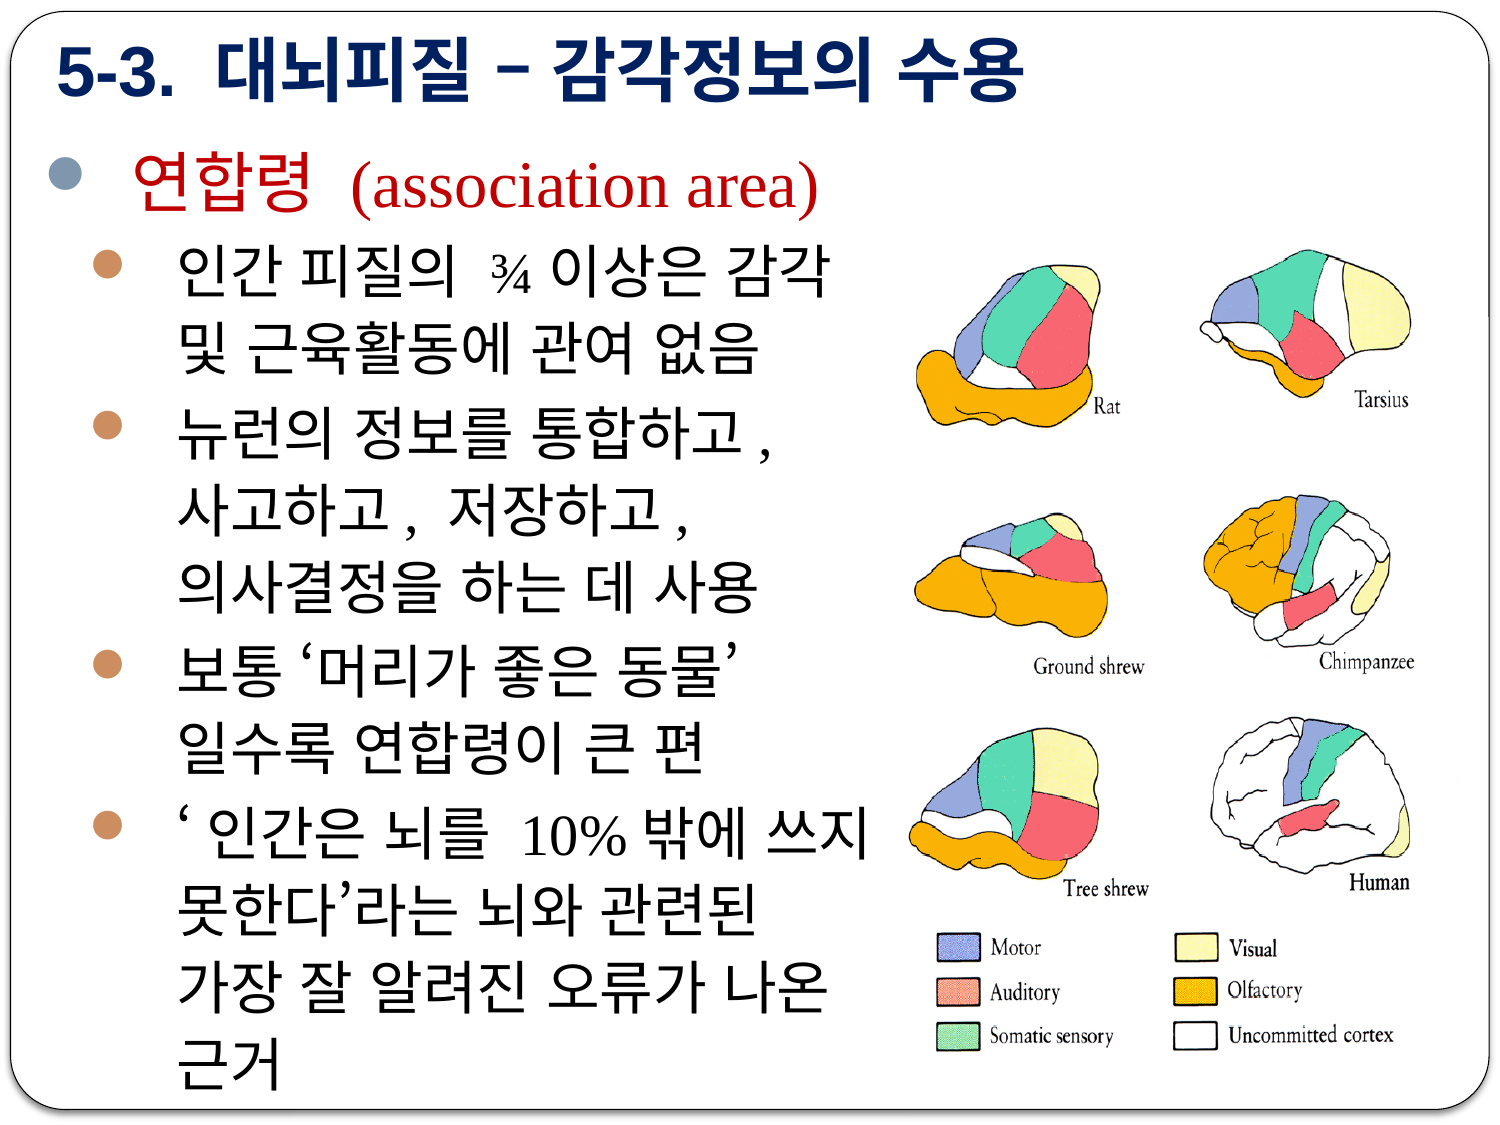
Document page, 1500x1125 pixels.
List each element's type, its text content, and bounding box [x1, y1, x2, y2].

picture [891, 231, 1475, 1083]
title 5-3. 대뇌피질 – 감각정보의 수용 [41, 12, 1459, 126]
text_box 연합령 (association area) 인간 피질의 ¾이상은 감각 및 근육활동에 관여 없음 뉴런의 정보를 통합하고, 사고하고, 저장하고, 의사결정을 하는 데 사용 보통 ‘머리가 좋은 동물’일수록 연합령이 큰 편 ‘인간은 뇌를 10%밖에 쓰지 못한다’라는 뇌와 관련된 가장 잘 알려진 오류가 나온 근거 [29, 125, 892, 1106]
